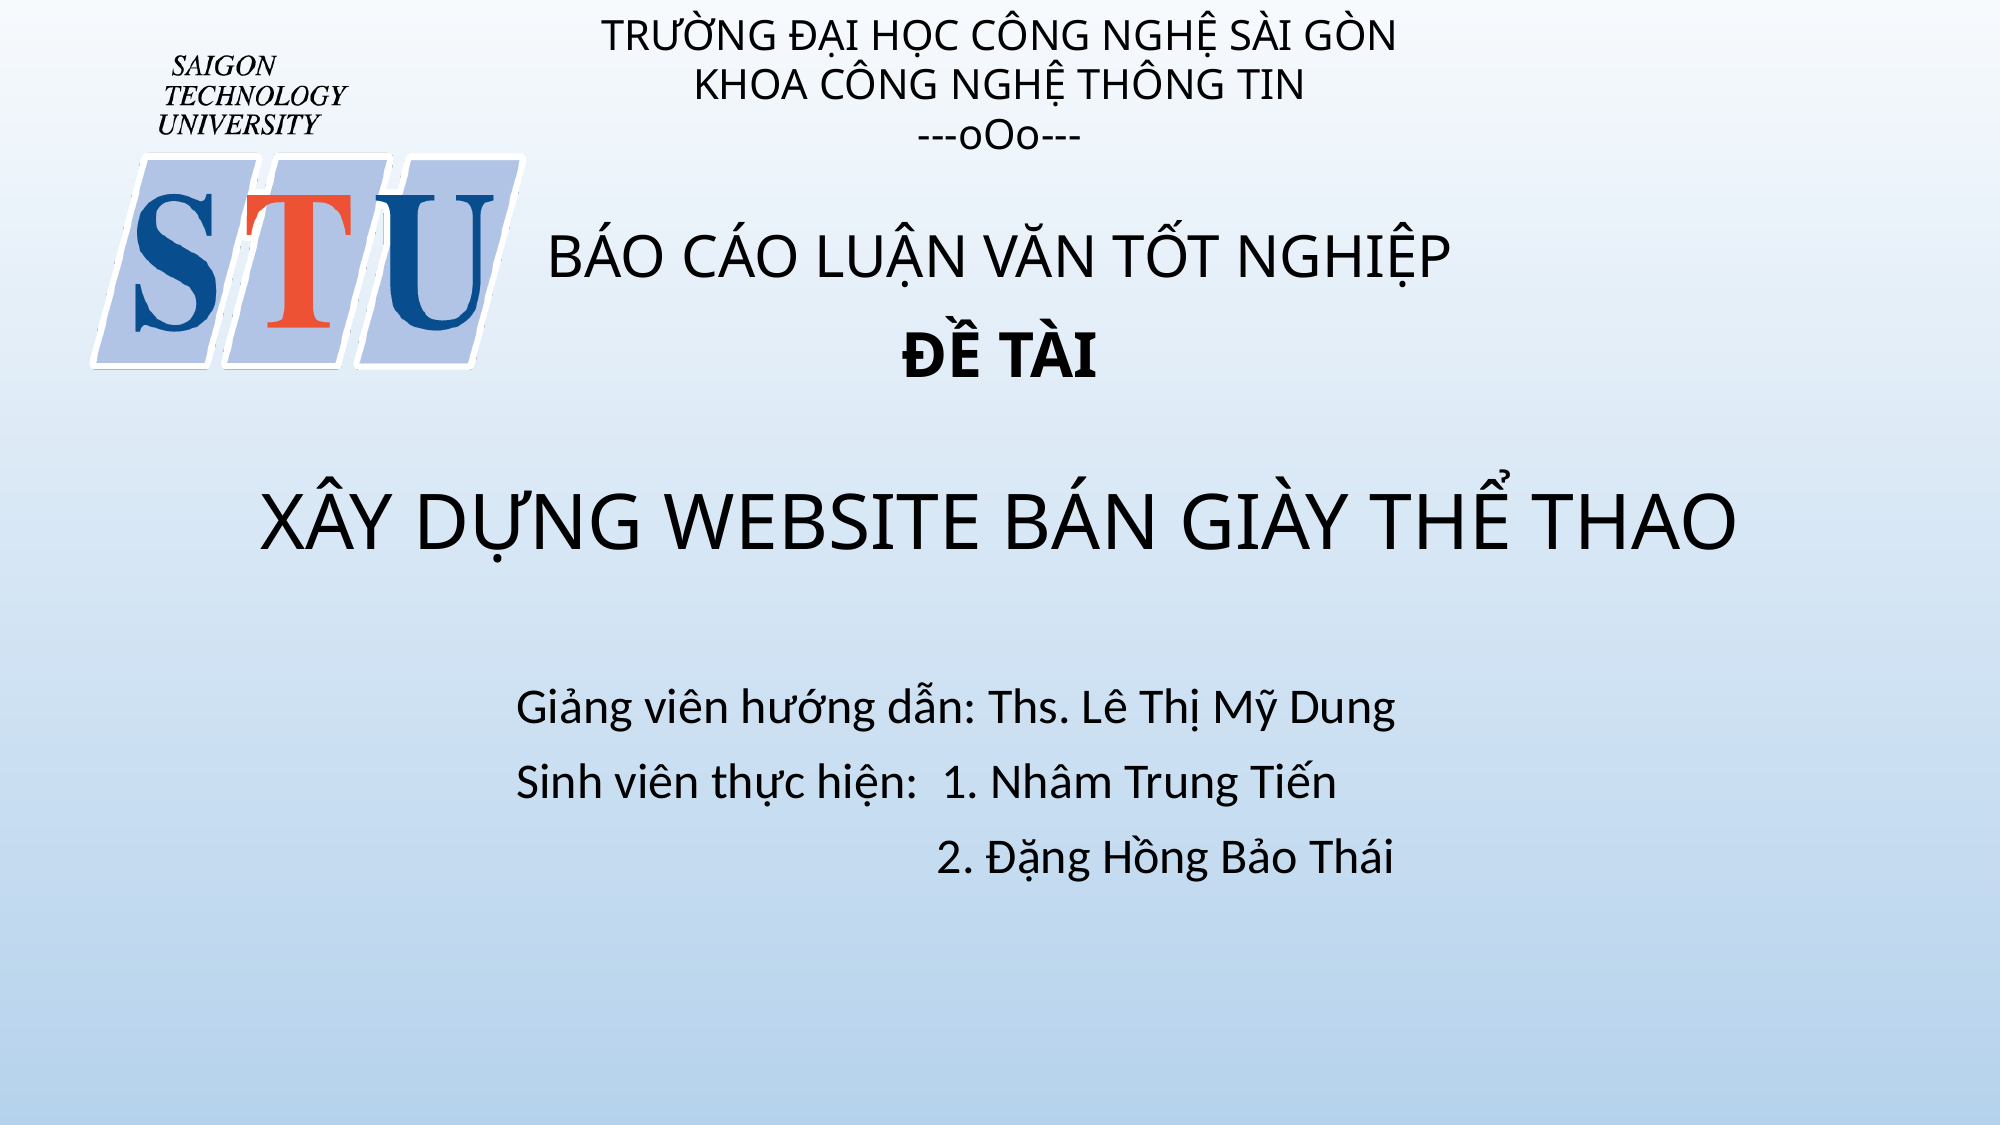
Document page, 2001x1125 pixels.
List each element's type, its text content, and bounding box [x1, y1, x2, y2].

text_box BÁO CÁO LUẬN VĂN TỐT NGHIỆP [535, 211, 1643, 297]
text_box TRƯỜNG ĐẠI HỌC CÔNG NGHỆ SÀI GÒN KHOA CÔNG NGHỆ THÔNG TIN ---oOo--- [357, 0, 1643, 166]
text_box ĐỀ TÀI [702, 307, 1298, 398]
subtitle Giảng viên hướng dẫn: Ths. Lê Thị Mỹ Dung Sinh viên thực hiện: 1. Nhâm Trung Tiến 2. Đặng Hồng Bảo Thái [501, 672, 1499, 945]
picture [81, 35, 535, 378]
title XÂY DỰNG WEBSITE BÁN GIÀY THỂ THAO [156, 427, 1844, 574]
